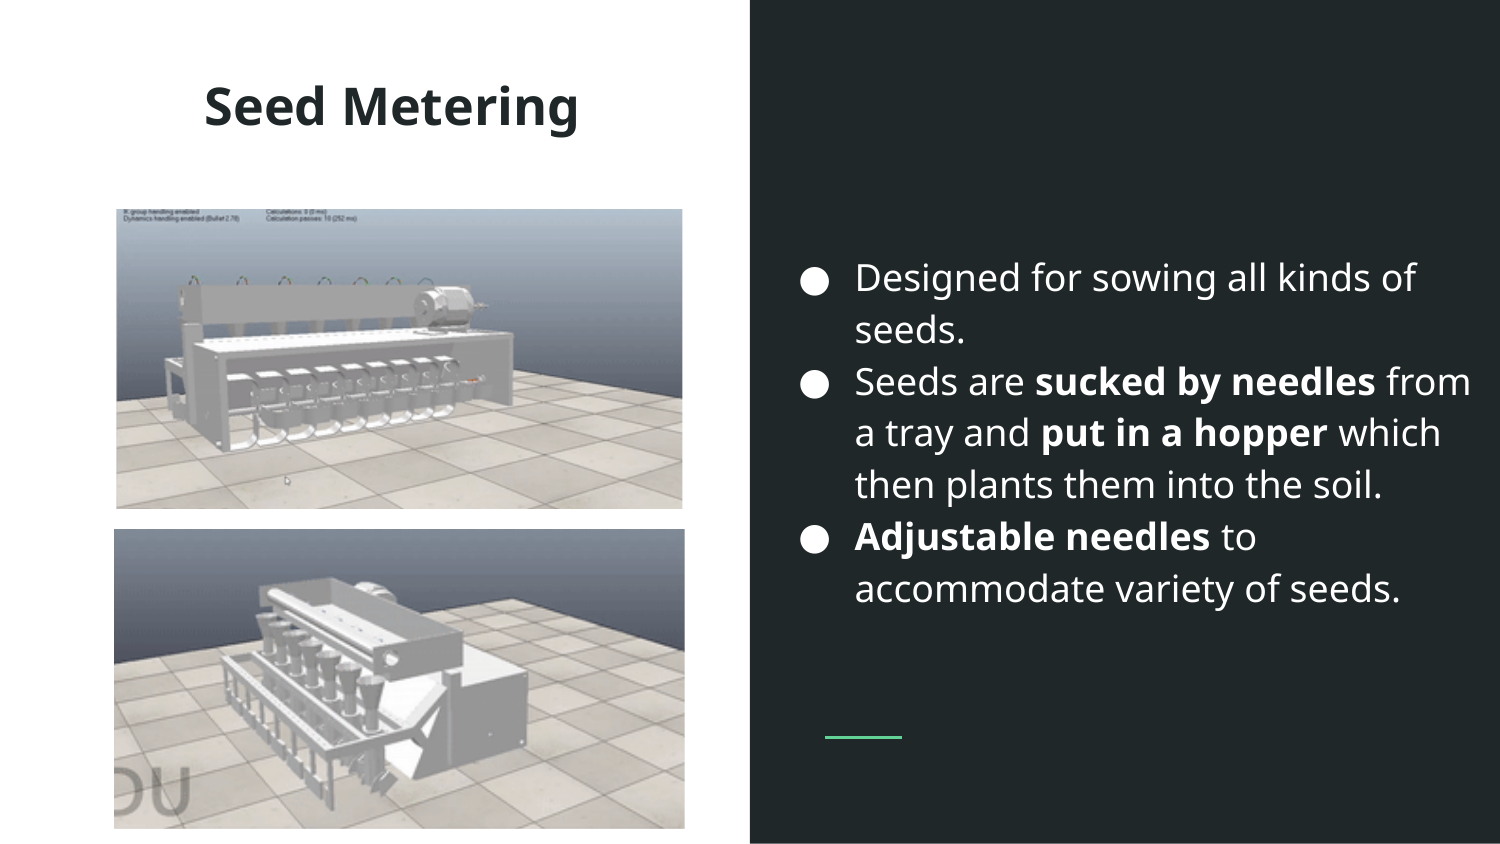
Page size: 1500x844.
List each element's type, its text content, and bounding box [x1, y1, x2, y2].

list Designed for sowing all kinds of seeds. Seeds are sucked by needles from a tray and put in a hopper which then plants them into the soil. Adjustable needles to accommodate variety of seeds. [764, 13, 1491, 844]
picture [115, 208, 683, 510]
title Seed Metering [67, 40, 732, 151]
picture [113, 528, 685, 830]
